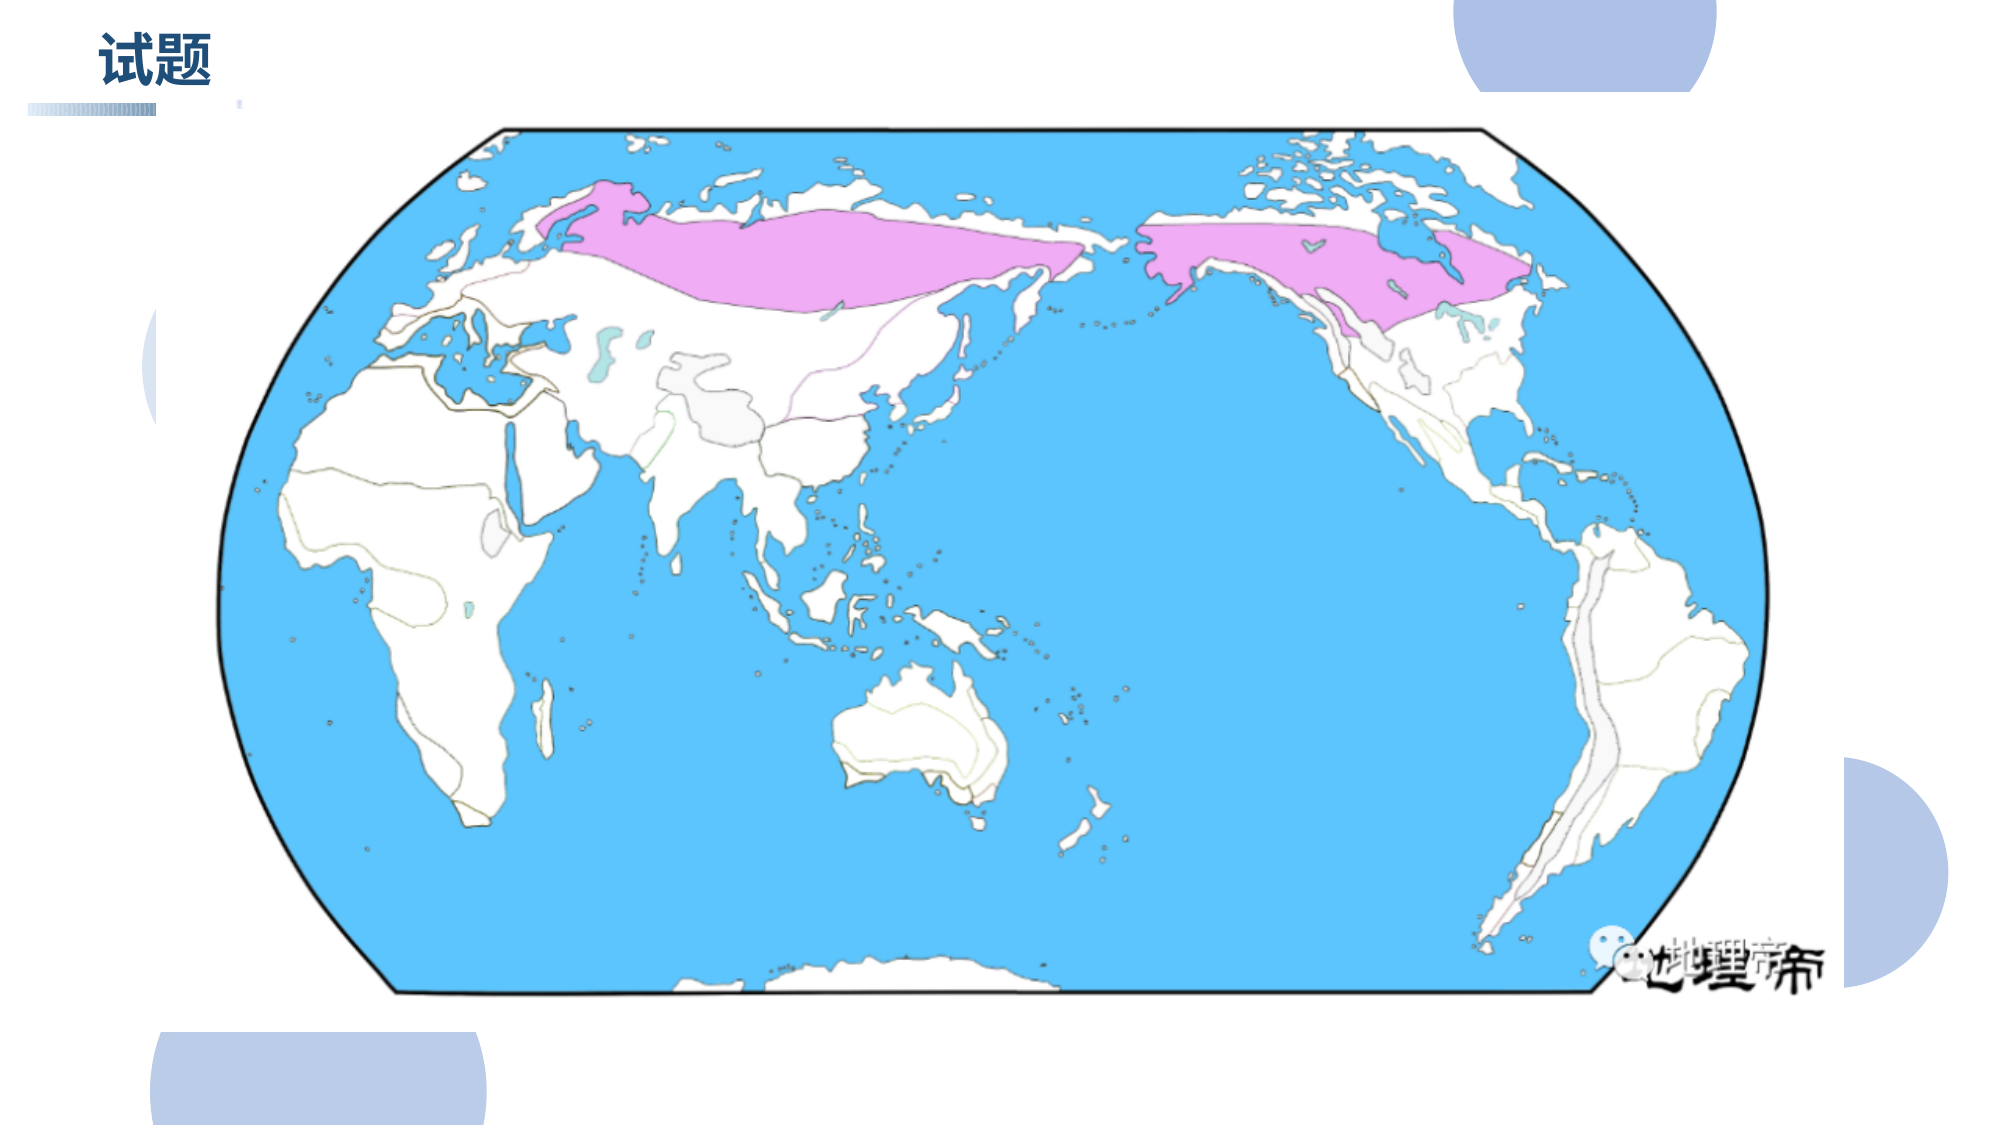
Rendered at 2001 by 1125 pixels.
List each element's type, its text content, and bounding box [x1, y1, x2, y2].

text_box [141, 306, 156, 428]
text_box [27, 102, 156, 117]
text_box [1452, 0, 1718, 92]
text_box [1844, 756, 1950, 989]
text_box 试题 [81, 15, 295, 101]
text_box [148, 1032, 488, 1125]
picture [156, 92, 1844, 1032]
